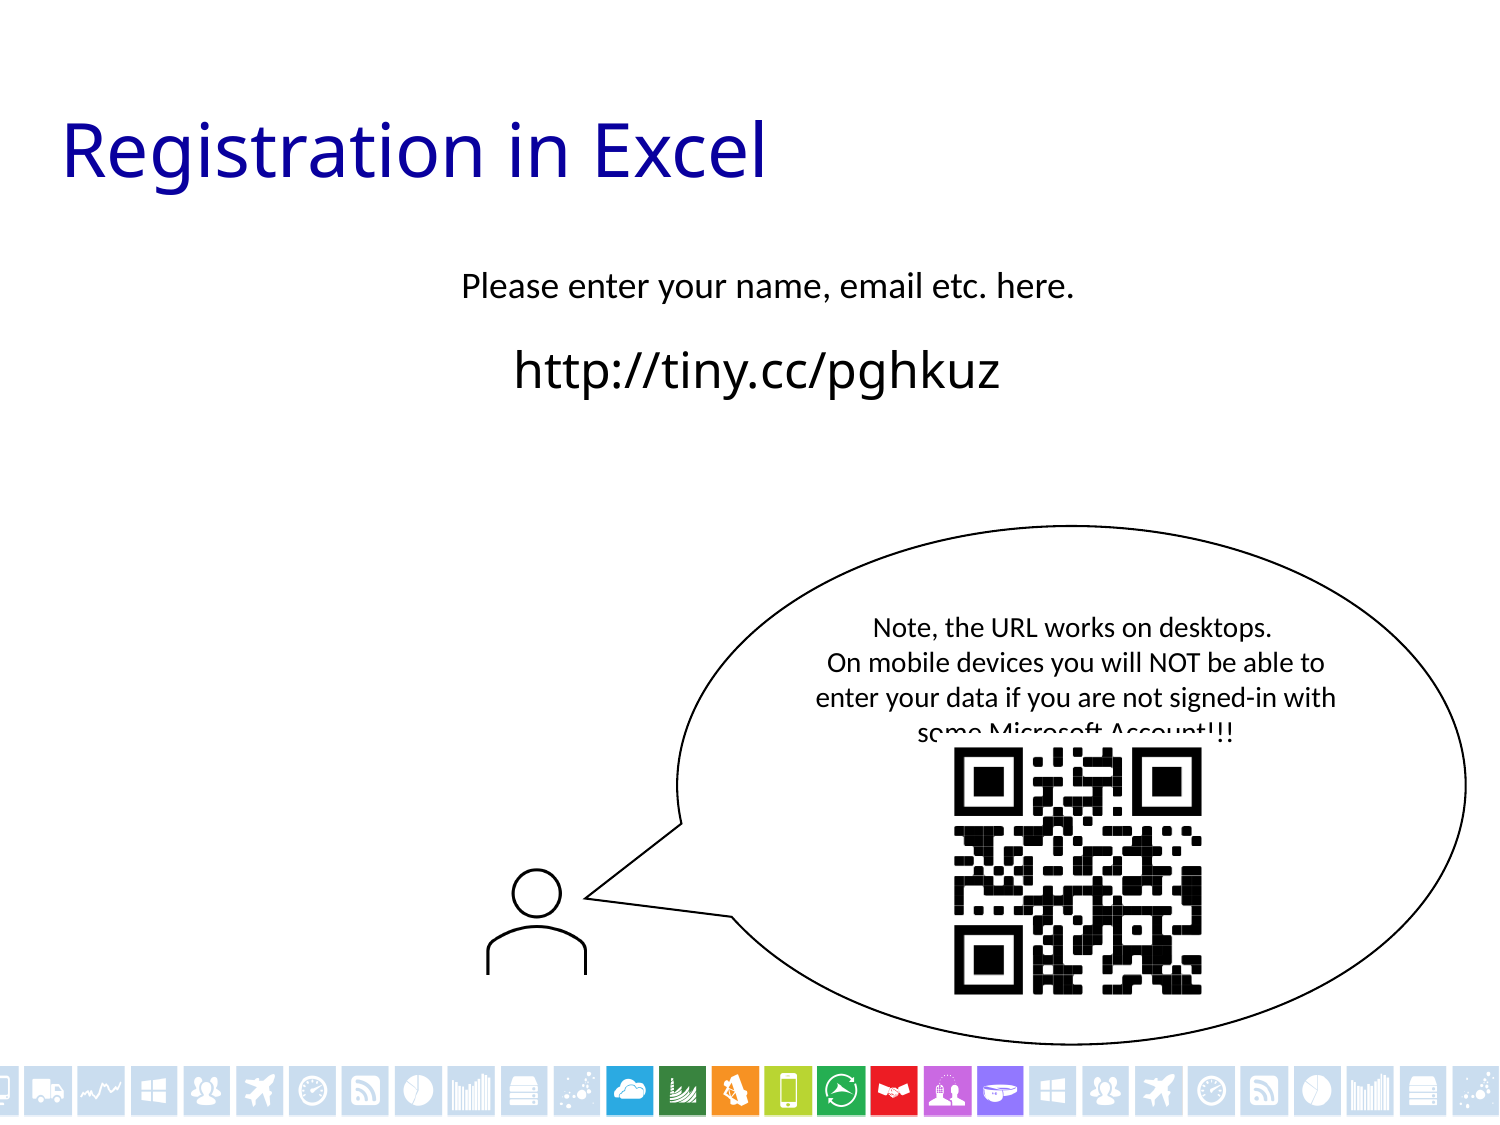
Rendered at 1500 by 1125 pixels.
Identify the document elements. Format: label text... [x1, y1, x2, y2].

picture [936, 733, 1216, 1010]
title Registration in Excel [52, 104, 1347, 213]
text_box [676, 525, 1466, 1045]
picture [461, 846, 612, 997]
picture [0, 1066, 1500, 1117]
text_box Please enter your name, email etc. here. [453, 253, 1339, 314]
text_box http://tiny.cc/pghkuz [505, 331, 1009, 407]
